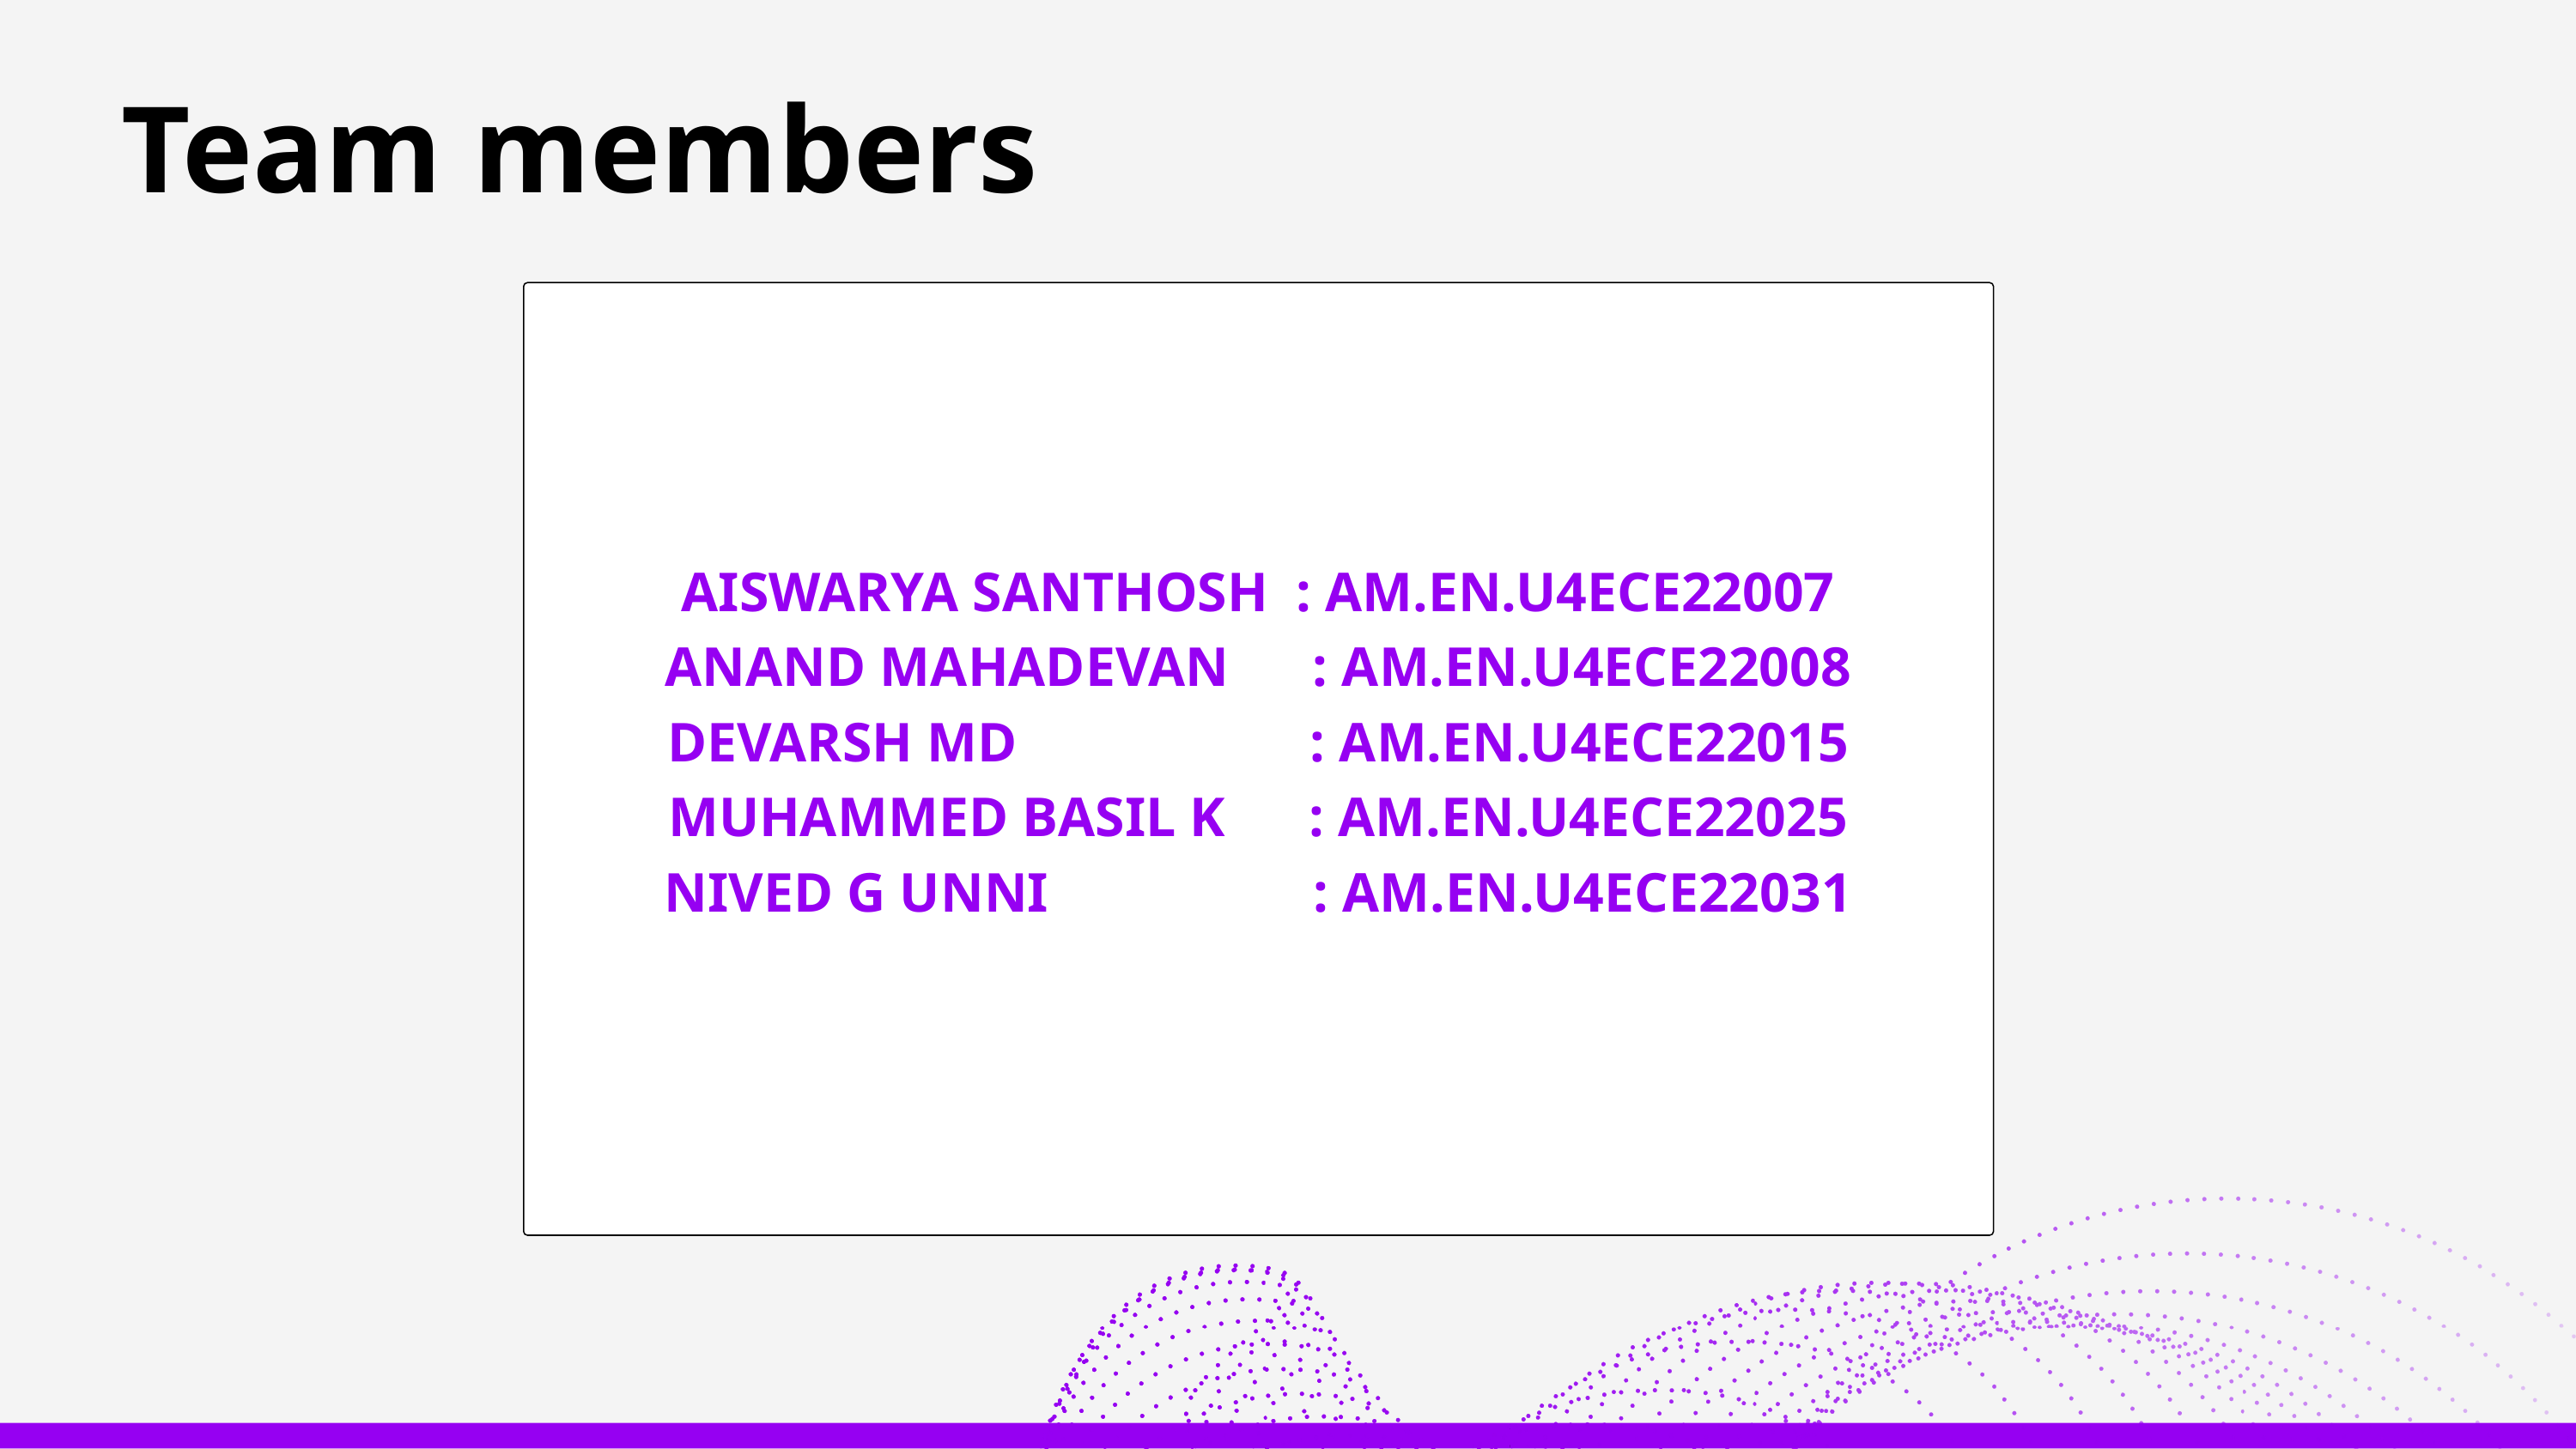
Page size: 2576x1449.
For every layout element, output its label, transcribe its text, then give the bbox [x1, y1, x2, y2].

text_box Team members [113, 73, 1039, 217]
text_box [0, 1422, 1021, 1449]
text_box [523, 282, 1994, 1236]
text_box [1021, 1196, 2576, 1449]
